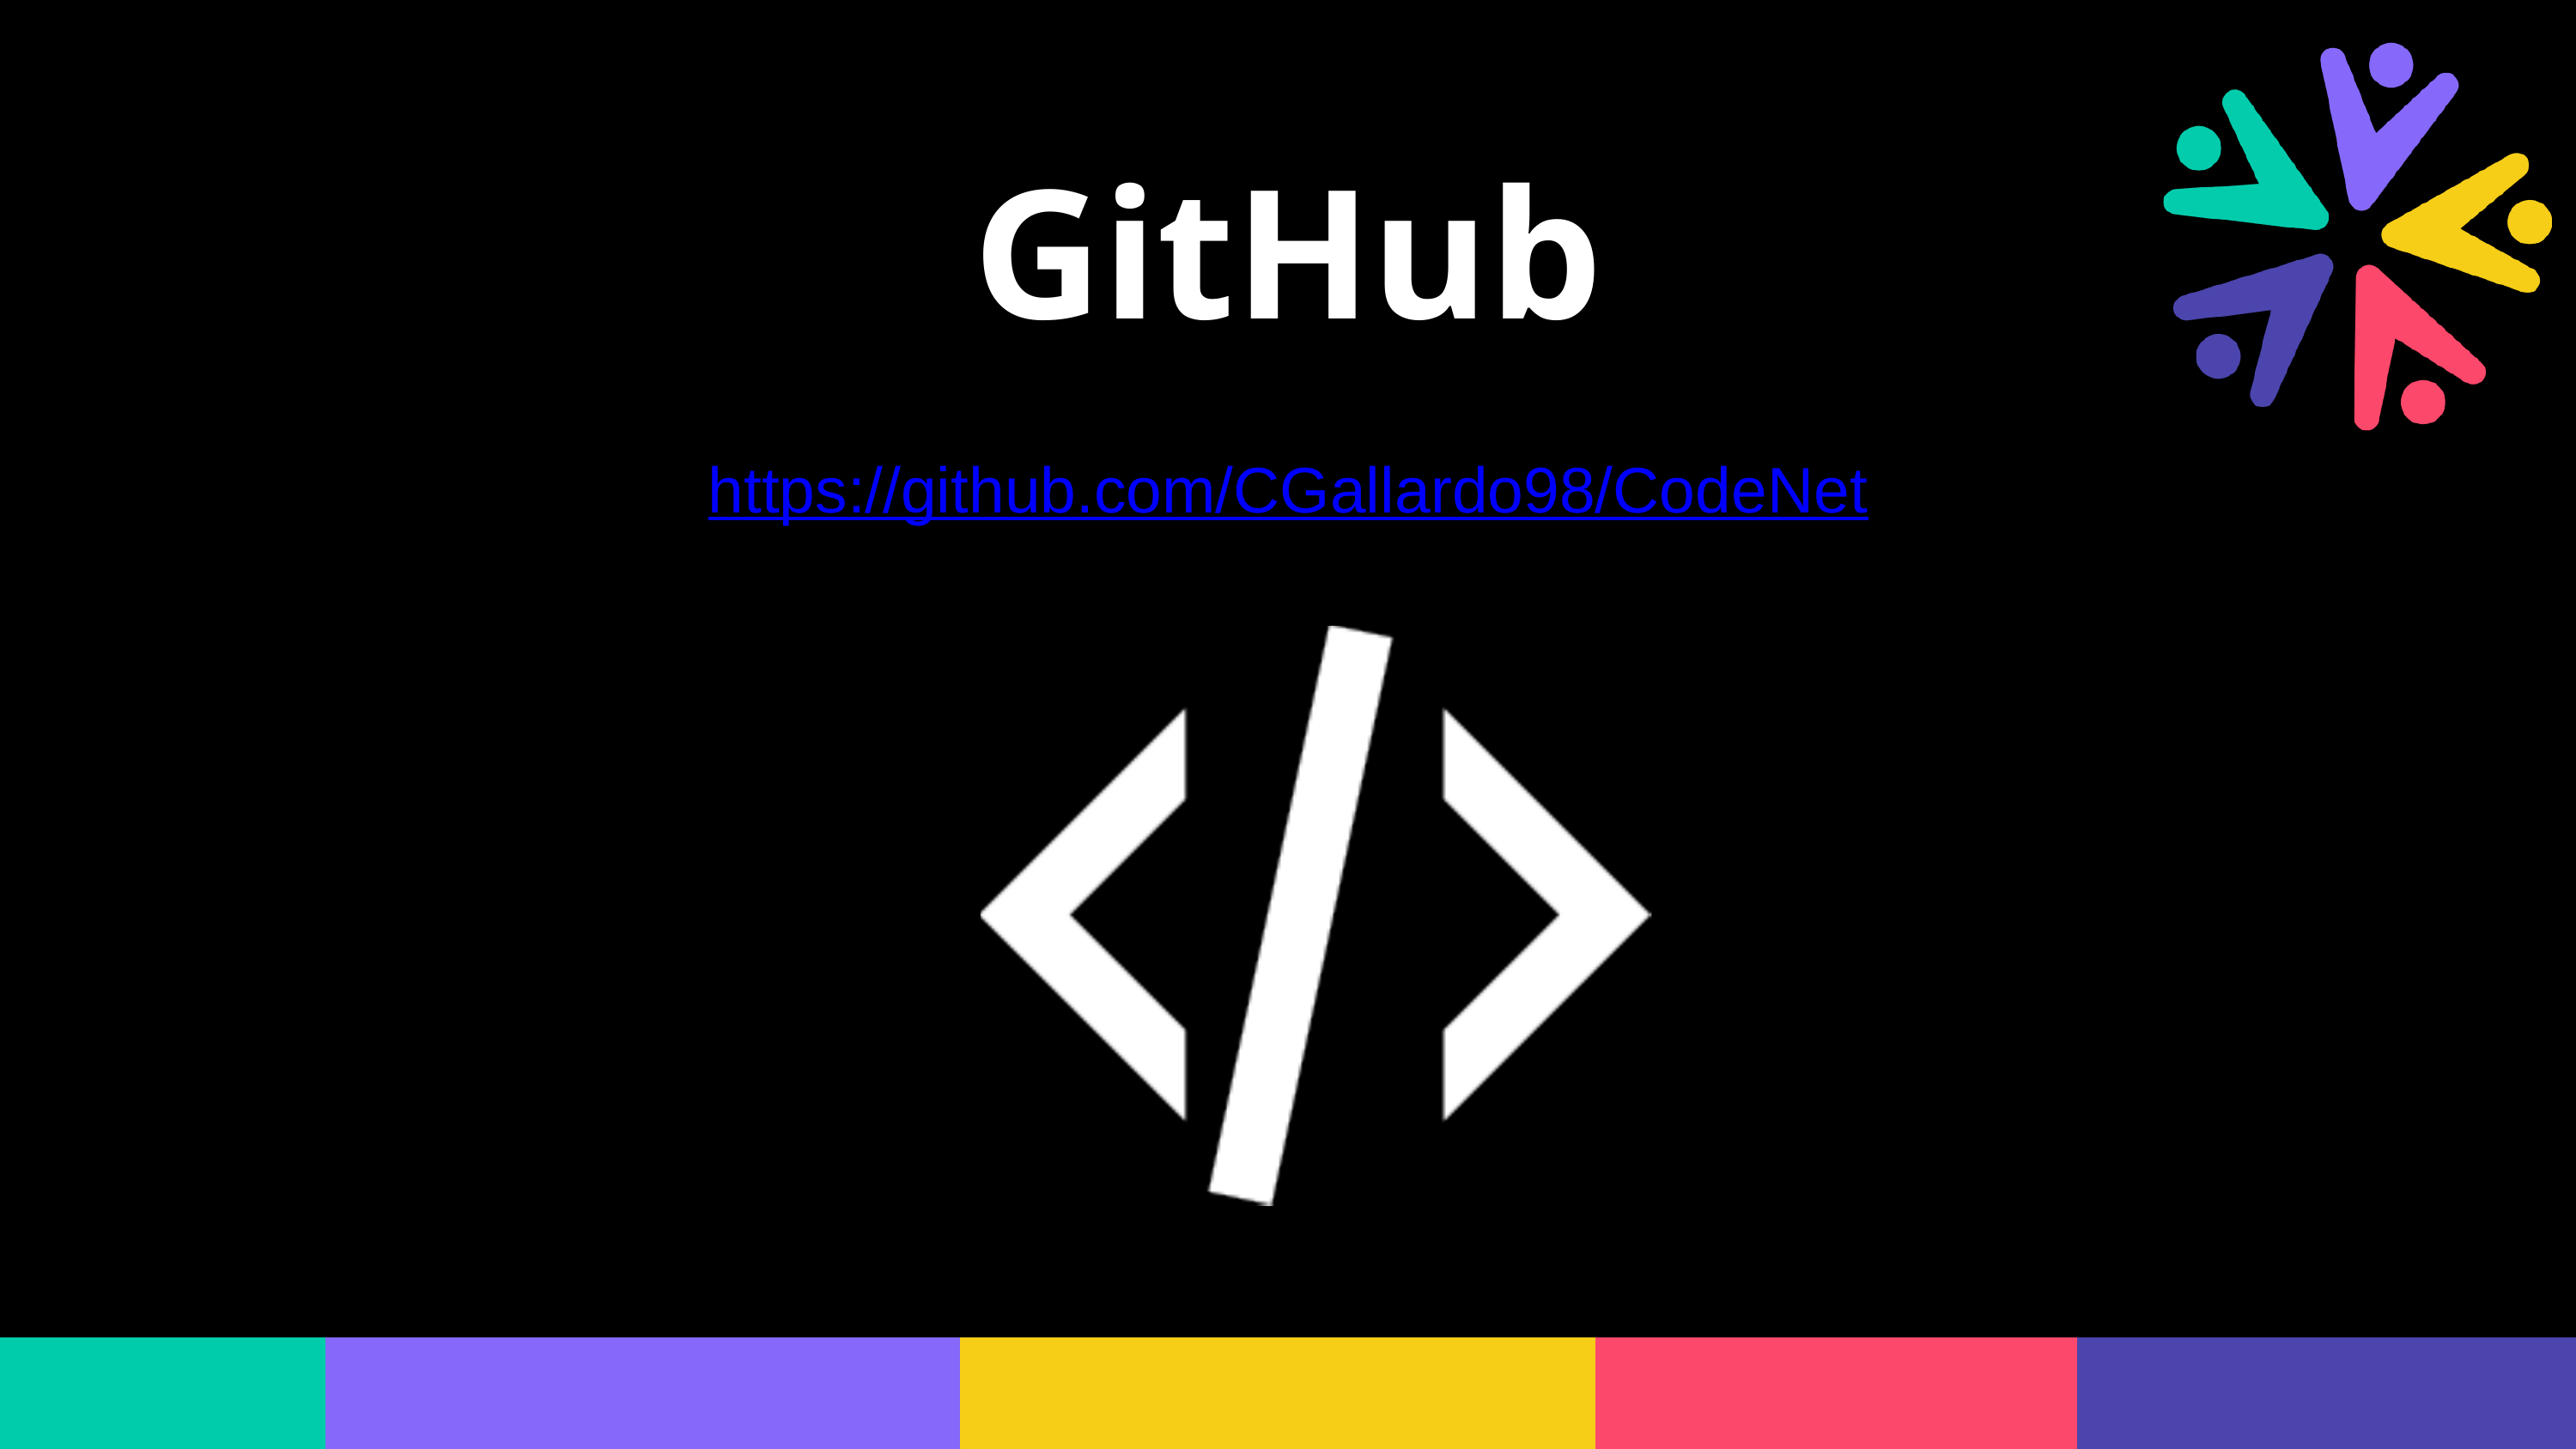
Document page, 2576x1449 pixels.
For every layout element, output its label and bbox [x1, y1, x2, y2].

text_box [0, 40, 2576, 1449]
